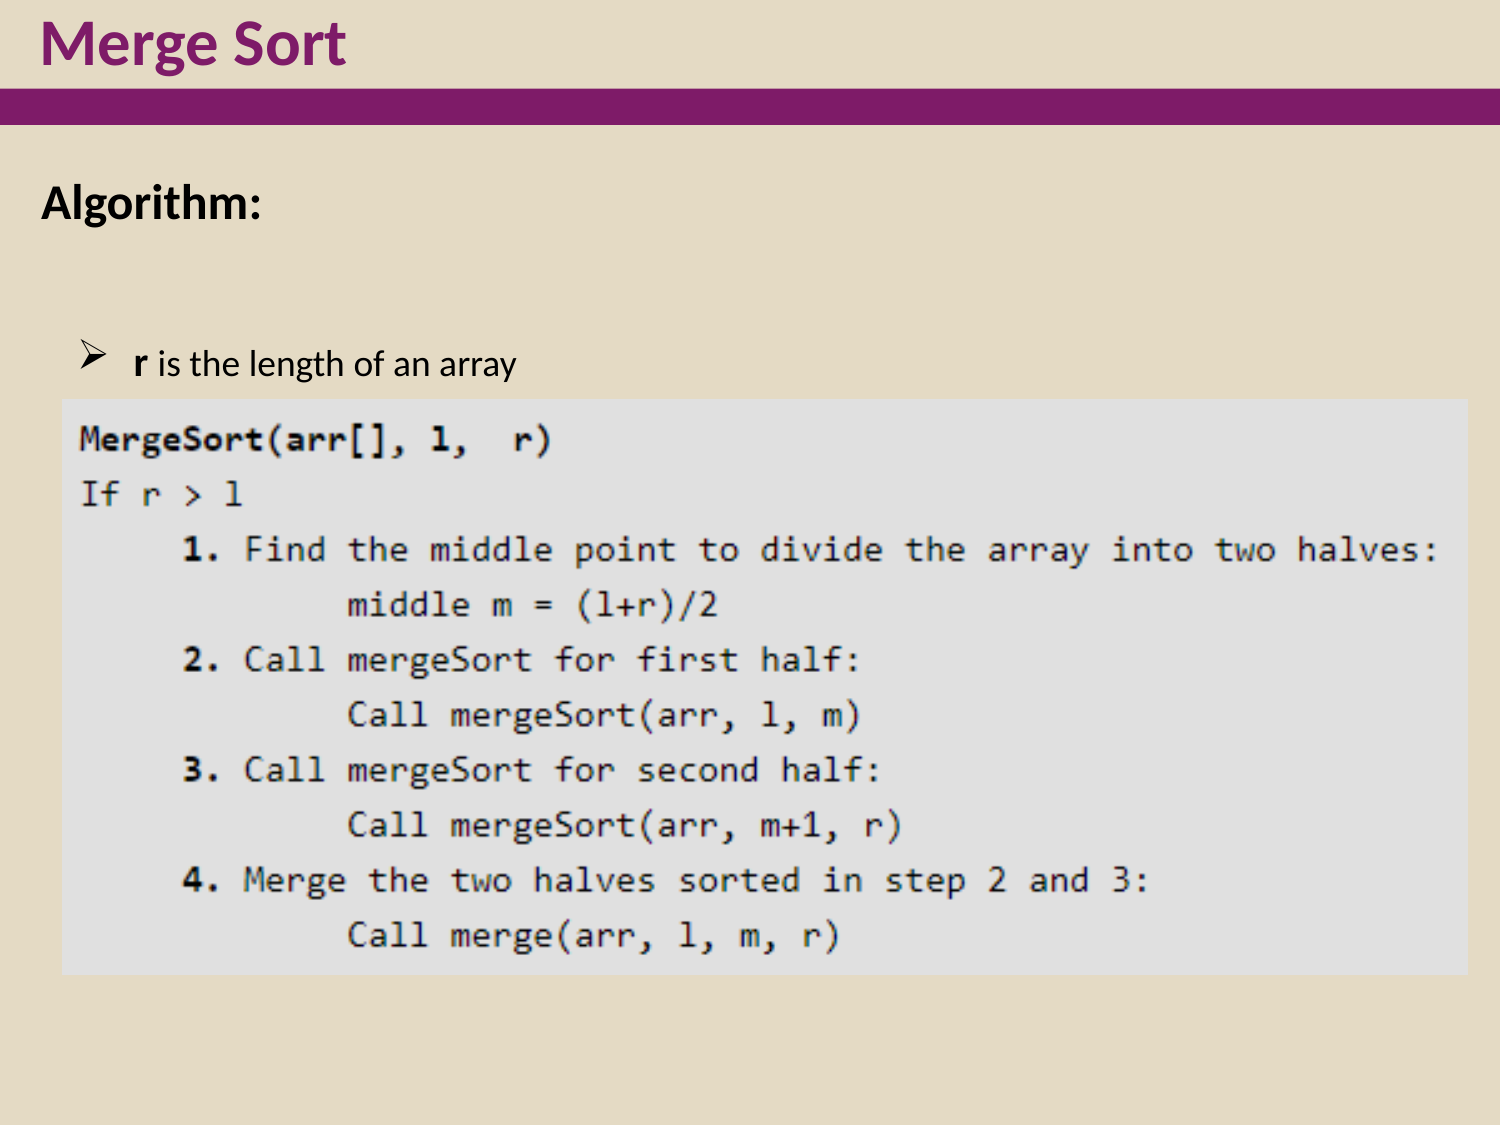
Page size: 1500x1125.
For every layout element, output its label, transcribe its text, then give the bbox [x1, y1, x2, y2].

text_box Merge Sort [24, 0, 763, 87]
picture [62, 399, 1468, 976]
text_box [0, 88, 1500, 125]
text_box Algorithm: [26, 162, 278, 298]
text_box r is the length of an array [62, 326, 900, 392]
